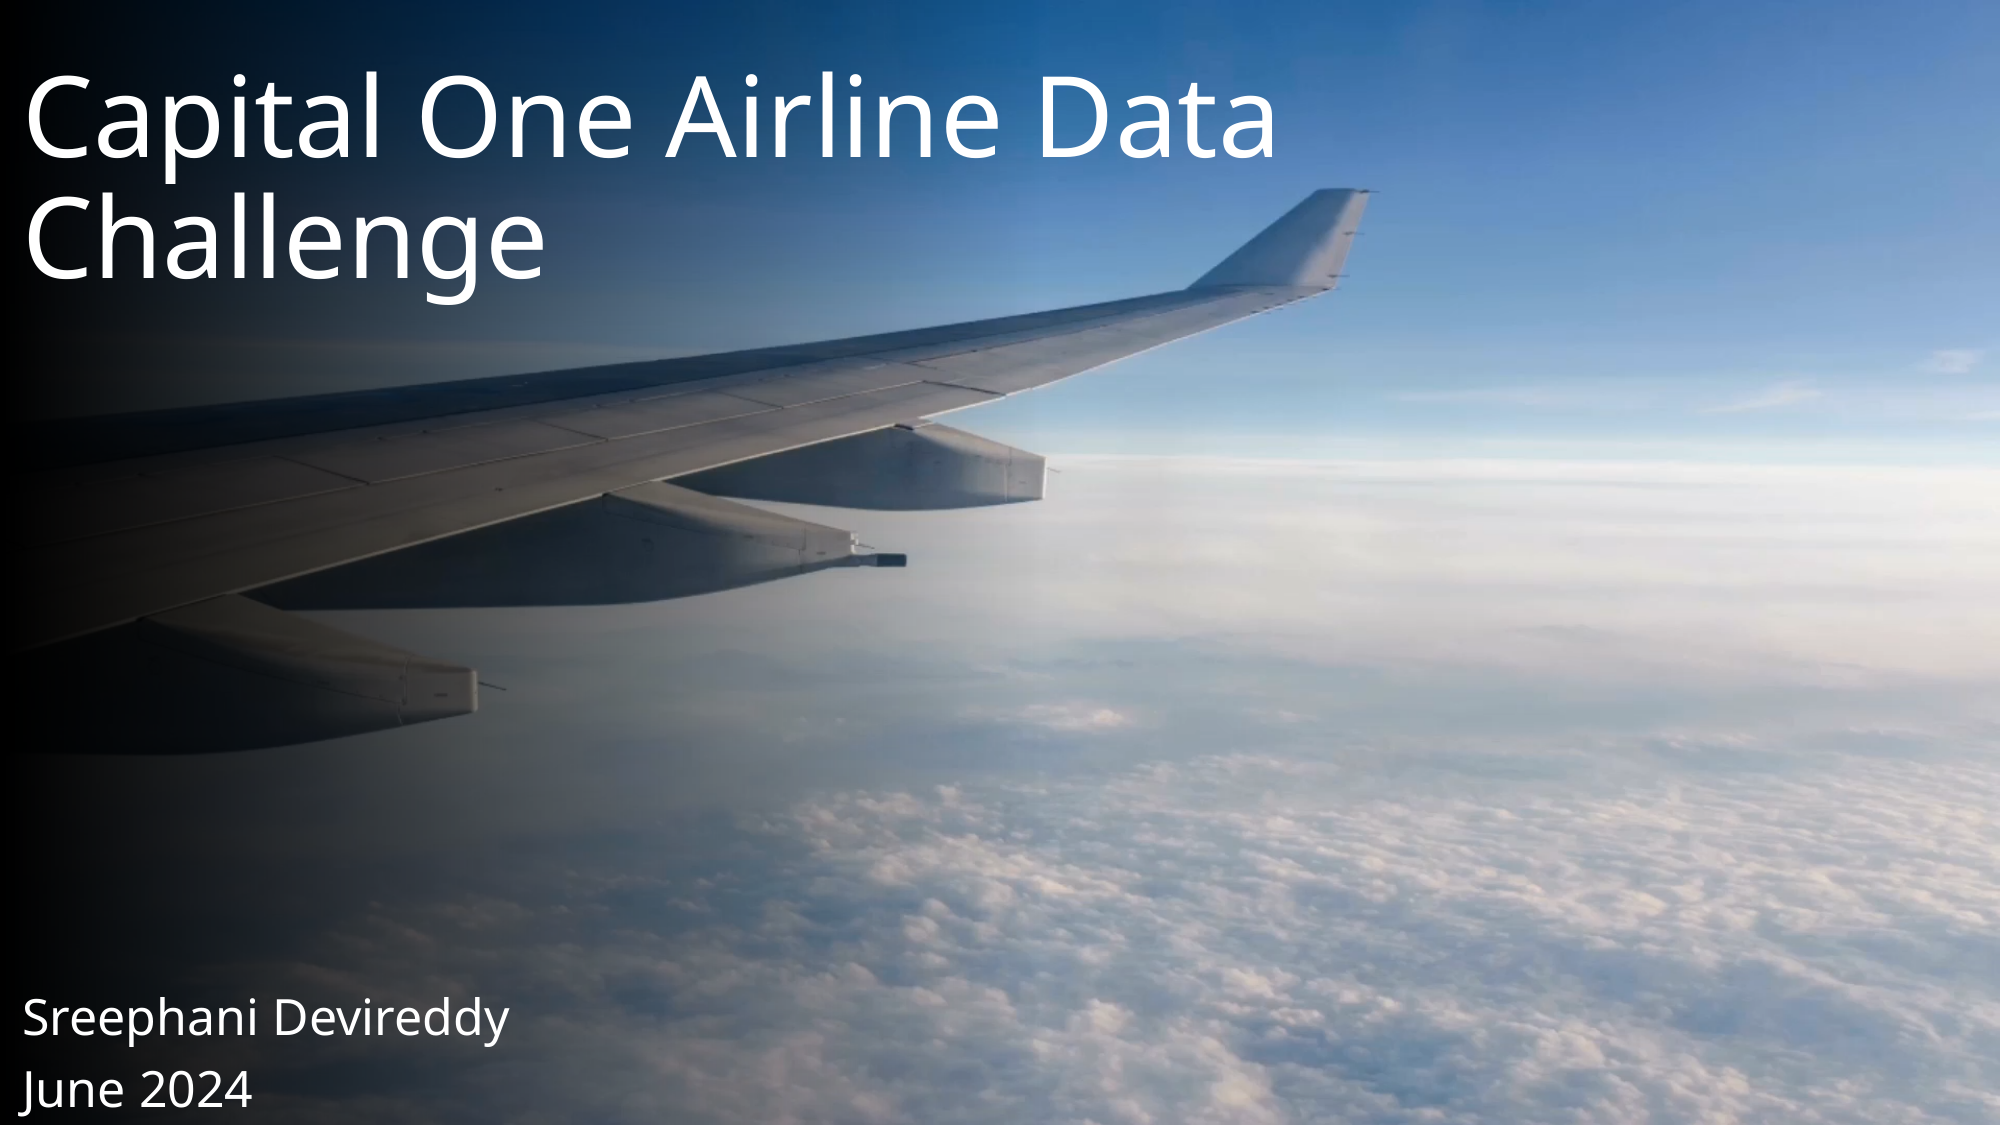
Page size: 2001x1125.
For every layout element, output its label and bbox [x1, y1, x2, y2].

text_box [0, 0, 2000, 1125]
